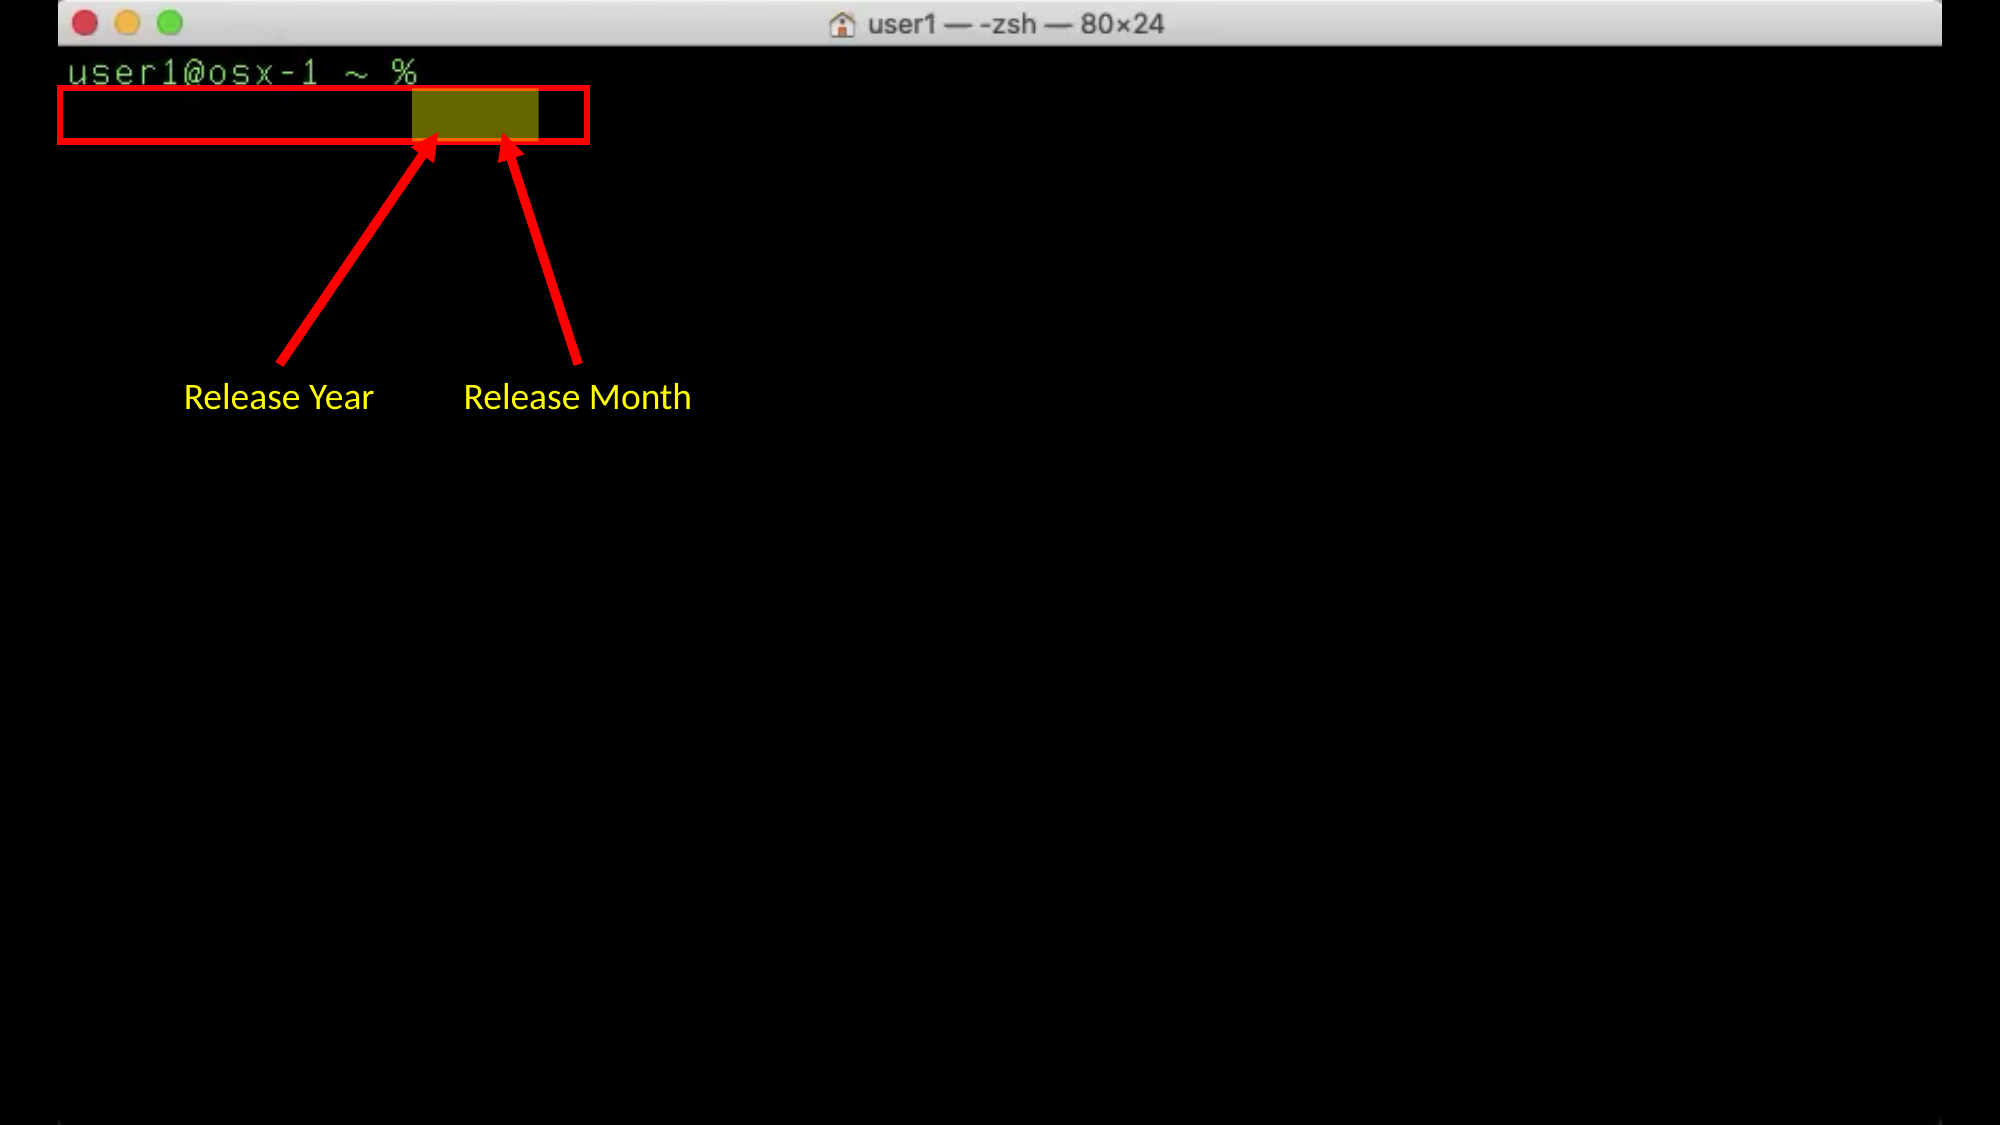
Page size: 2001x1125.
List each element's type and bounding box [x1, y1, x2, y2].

text_box [57, 0, 1943, 1125]
text_box [279, 131, 439, 365]
text_box [502, 131, 579, 365]
